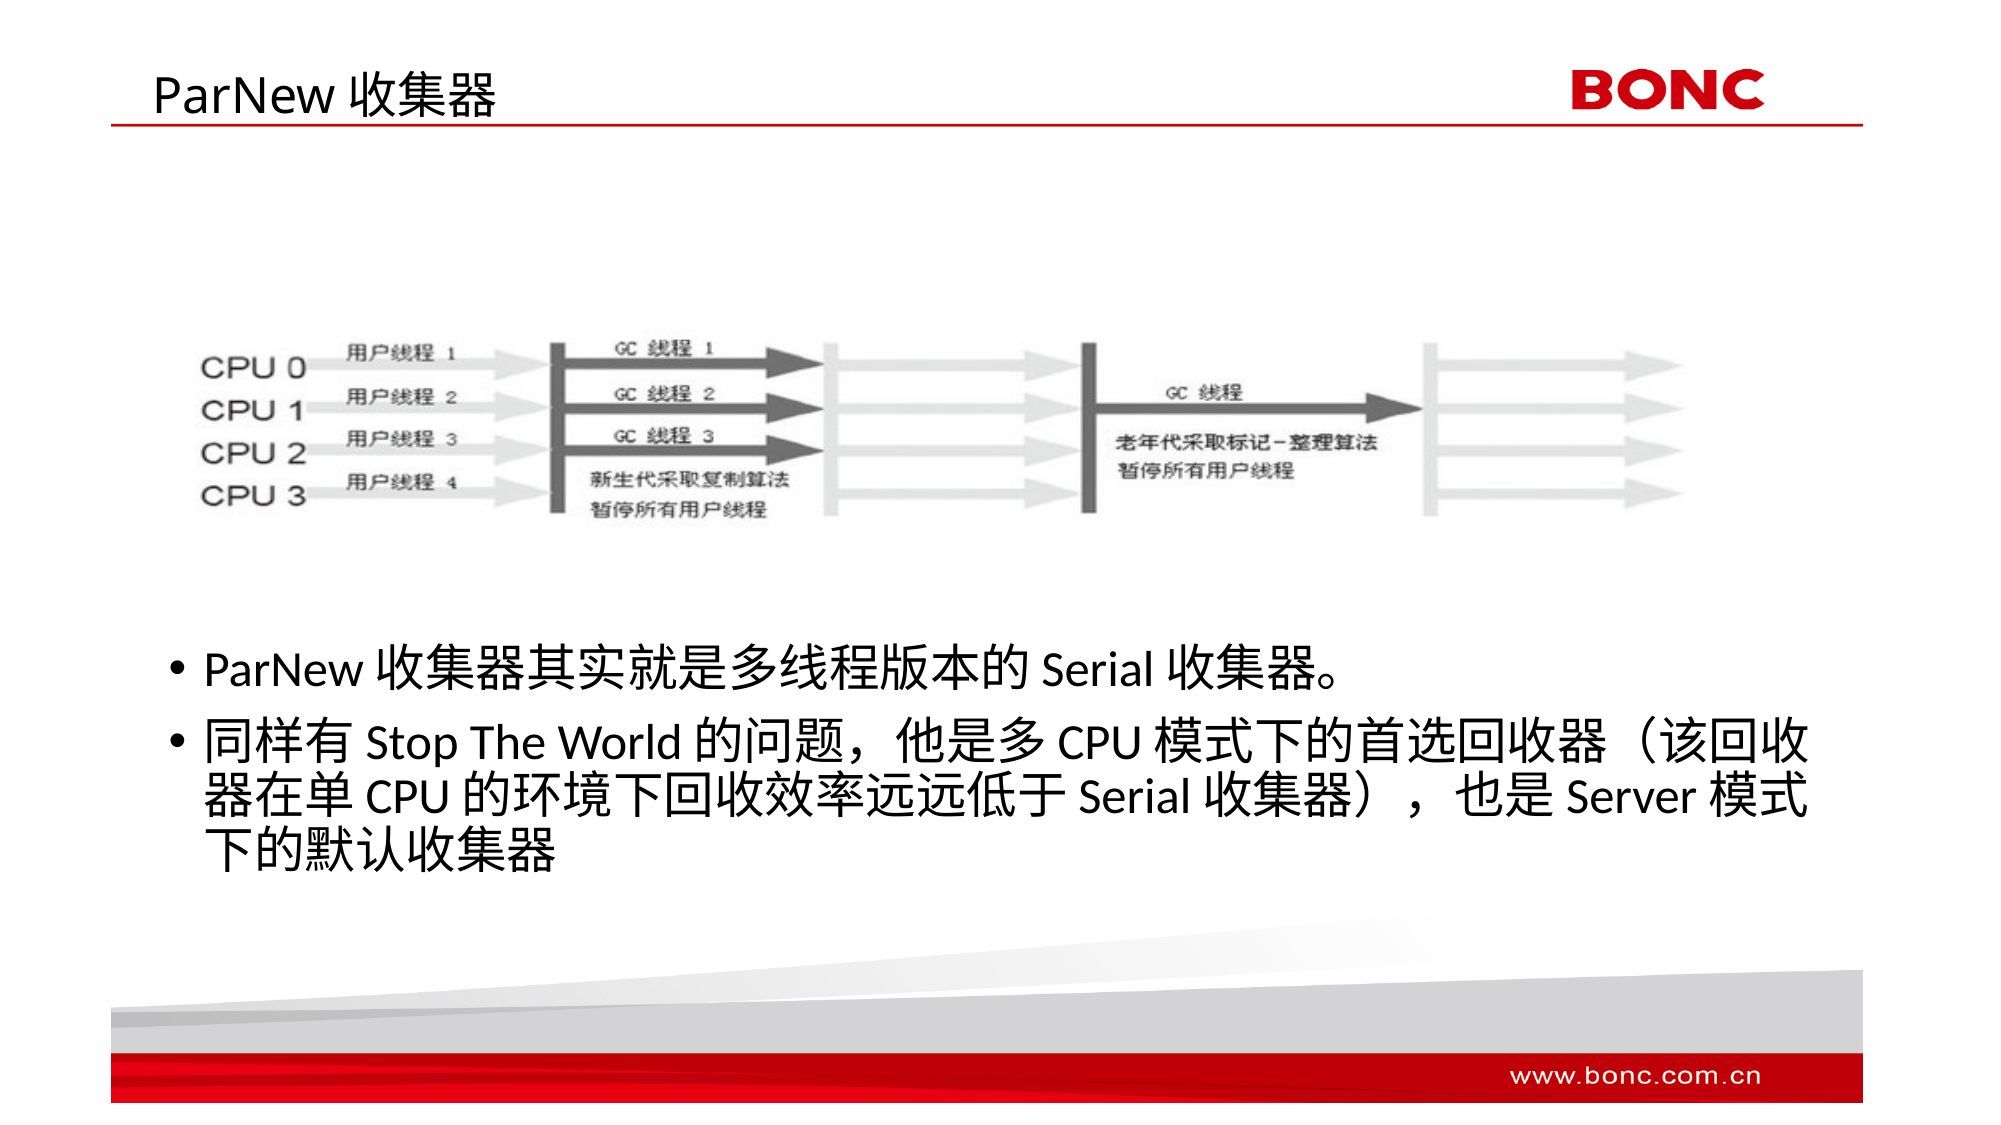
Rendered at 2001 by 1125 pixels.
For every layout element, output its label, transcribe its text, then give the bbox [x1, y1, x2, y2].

picture [111, 6, 1863, 1103]
list ParNew收集器其实就是多线程版本的Serial收集器。 同样有Stop The World的问题，他是多CPU模式下的首选回收器（该回收器在单CPU的环境下回收效率远远低于Serial收集器），也是Server模式下的默认收集器 [153, 635, 1847, 889]
title ParNew收集器 [137, 59, 784, 135]
